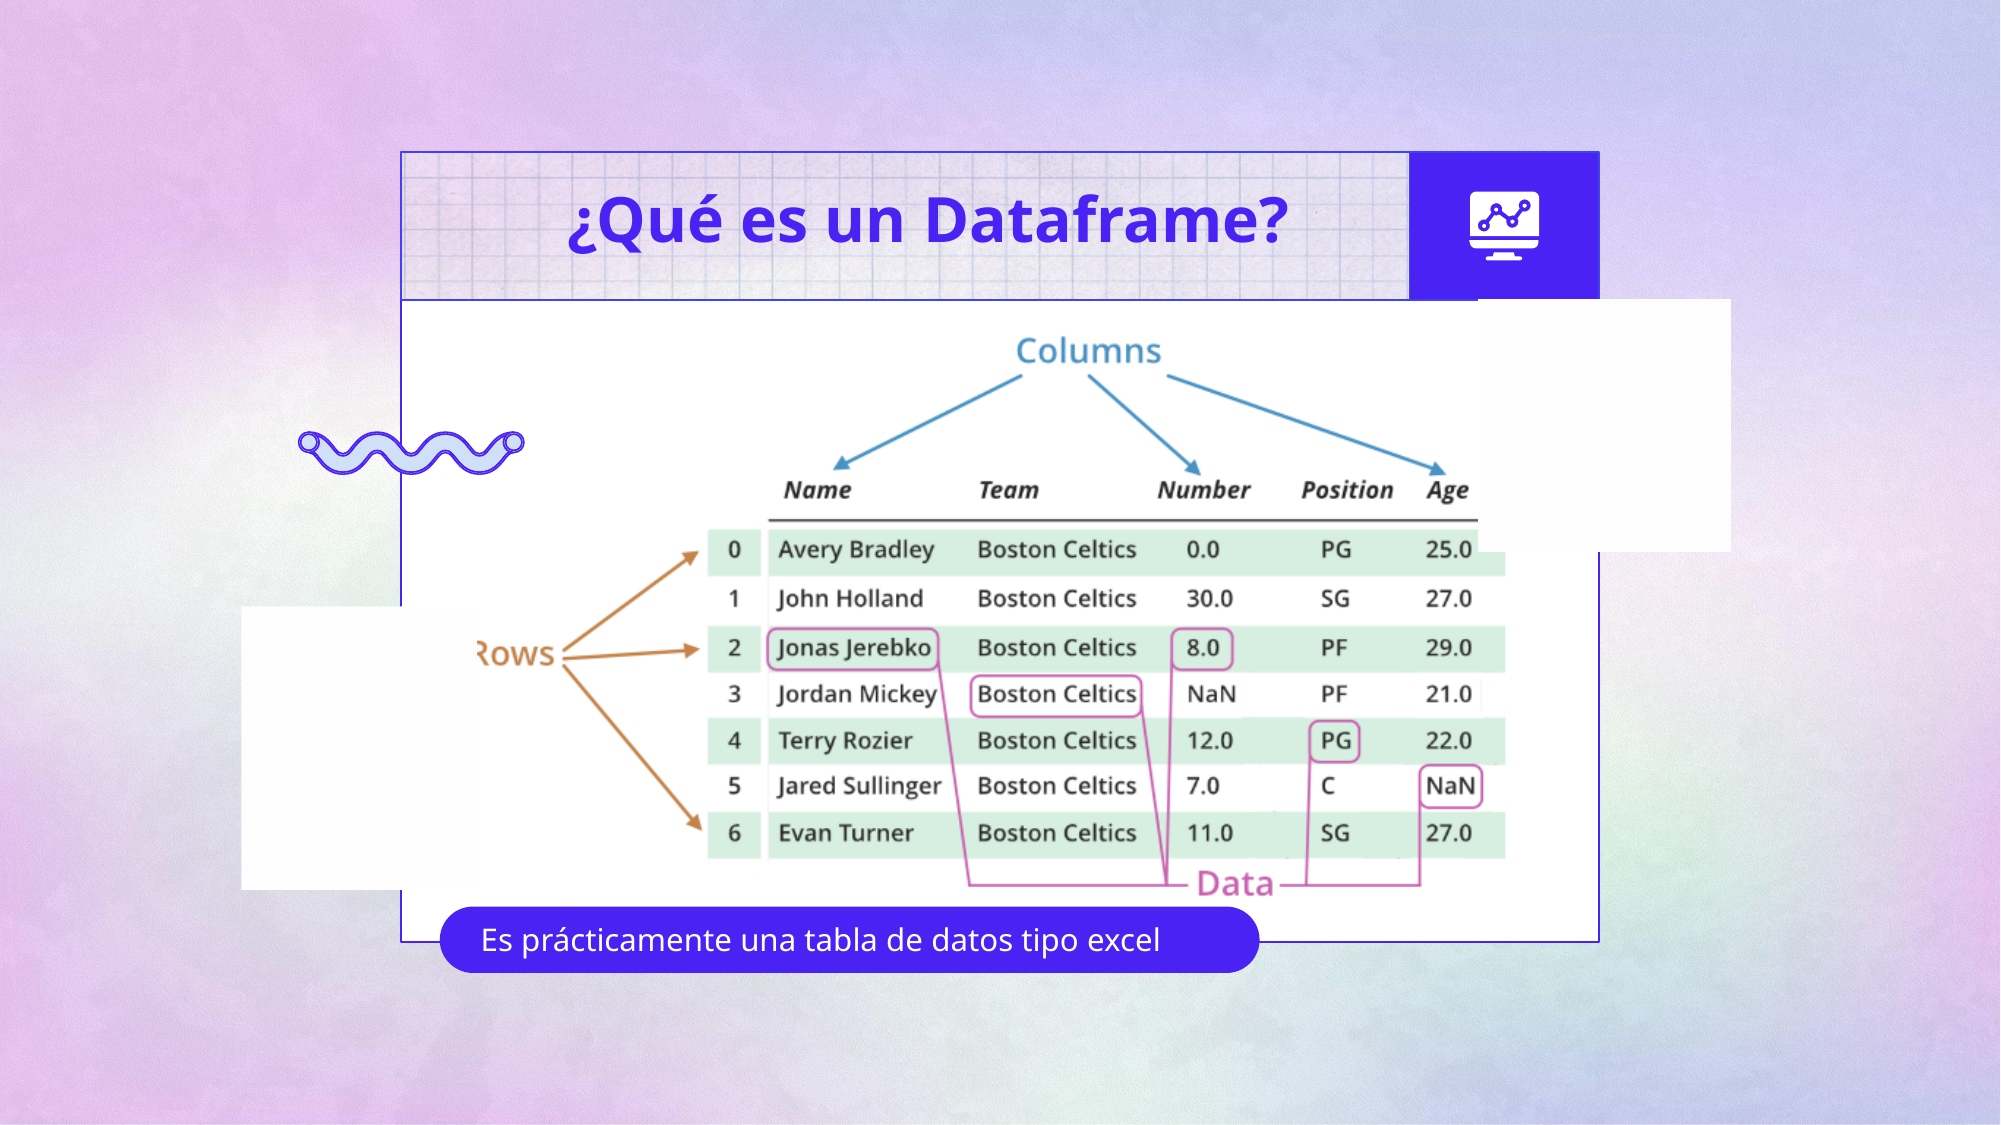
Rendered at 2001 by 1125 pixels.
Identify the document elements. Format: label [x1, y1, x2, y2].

text_box [298, 431, 525, 475]
text_box [1469, 191, 1540, 261]
picture [0, 0, 2001, 1125]
